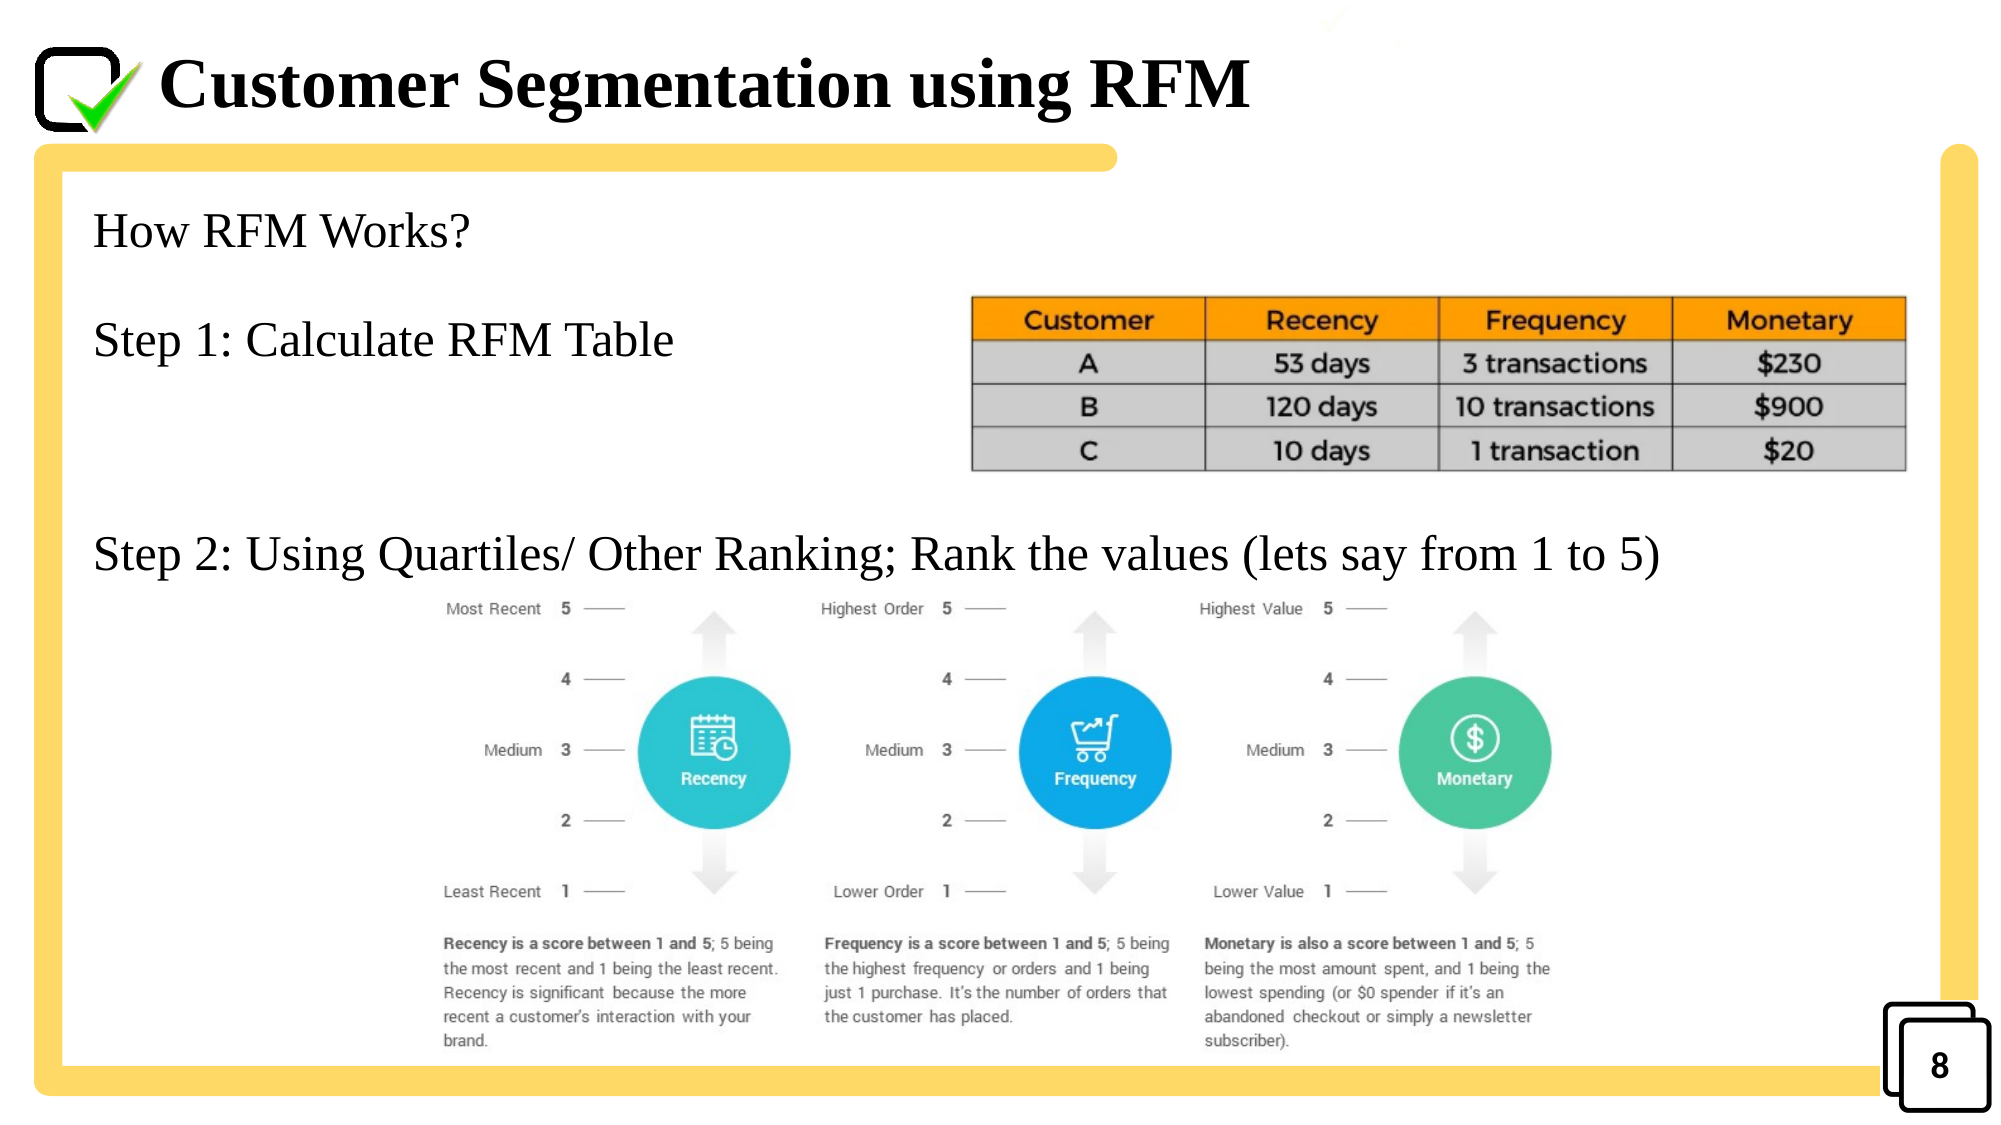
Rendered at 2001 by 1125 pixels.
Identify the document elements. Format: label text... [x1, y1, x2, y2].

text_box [77, 508, 1916, 1059]
picture [35, 41, 160, 150]
slide_number 8 [1915, 1033, 1963, 1094]
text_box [77, 289, 1916, 478]
picture [1880, 1000, 1994, 1114]
text_box Customer Segmentation using RFM [143, 37, 1278, 131]
title How RFM Works? [77, 185, 1916, 265]
subtitle . [1302, 0, 2000, 223]
